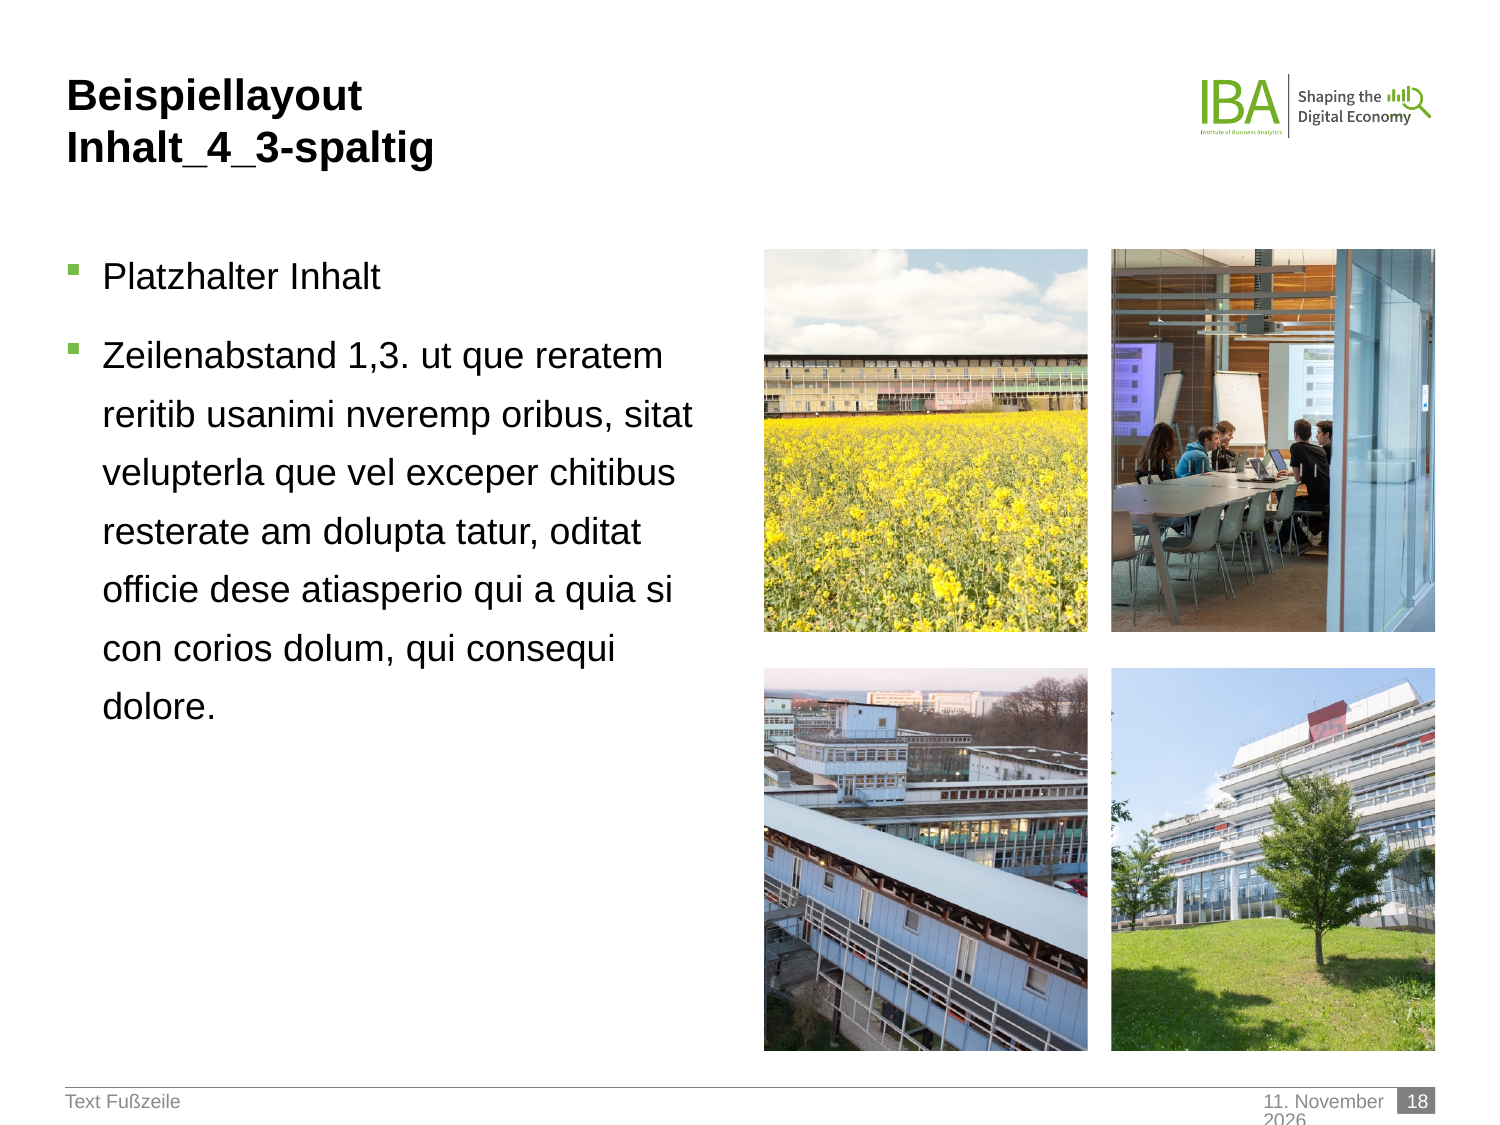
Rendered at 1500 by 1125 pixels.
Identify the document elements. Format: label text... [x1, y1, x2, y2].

picture [764, 249, 1088, 632]
picture [1111, 249, 1436, 632]
picture [1111, 668, 1436, 1051]
footer Text Fußzeile [64, 1088, 1254, 1116]
picture [764, 668, 1088, 1051]
picture [1193, 69, 1439, 143]
title Beispiellayout Inhalt_4_3-spaltig [66, 66, 1167, 200]
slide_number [1263, 1088, 1393, 1116]
list Platzhalter Inhalt Zeilenabstand 1,3. ut que reratem reritib usanimi nveremp oribus, sitat velupterla que vel exceper chitibus resterate am dolupta tatur, oditat officie dese atiasperio qui a quia si con corios dolum, qui consequi dolore. [64, 247, 739, 1051]
slide_number 18 [1393, 1088, 1429, 1119]
